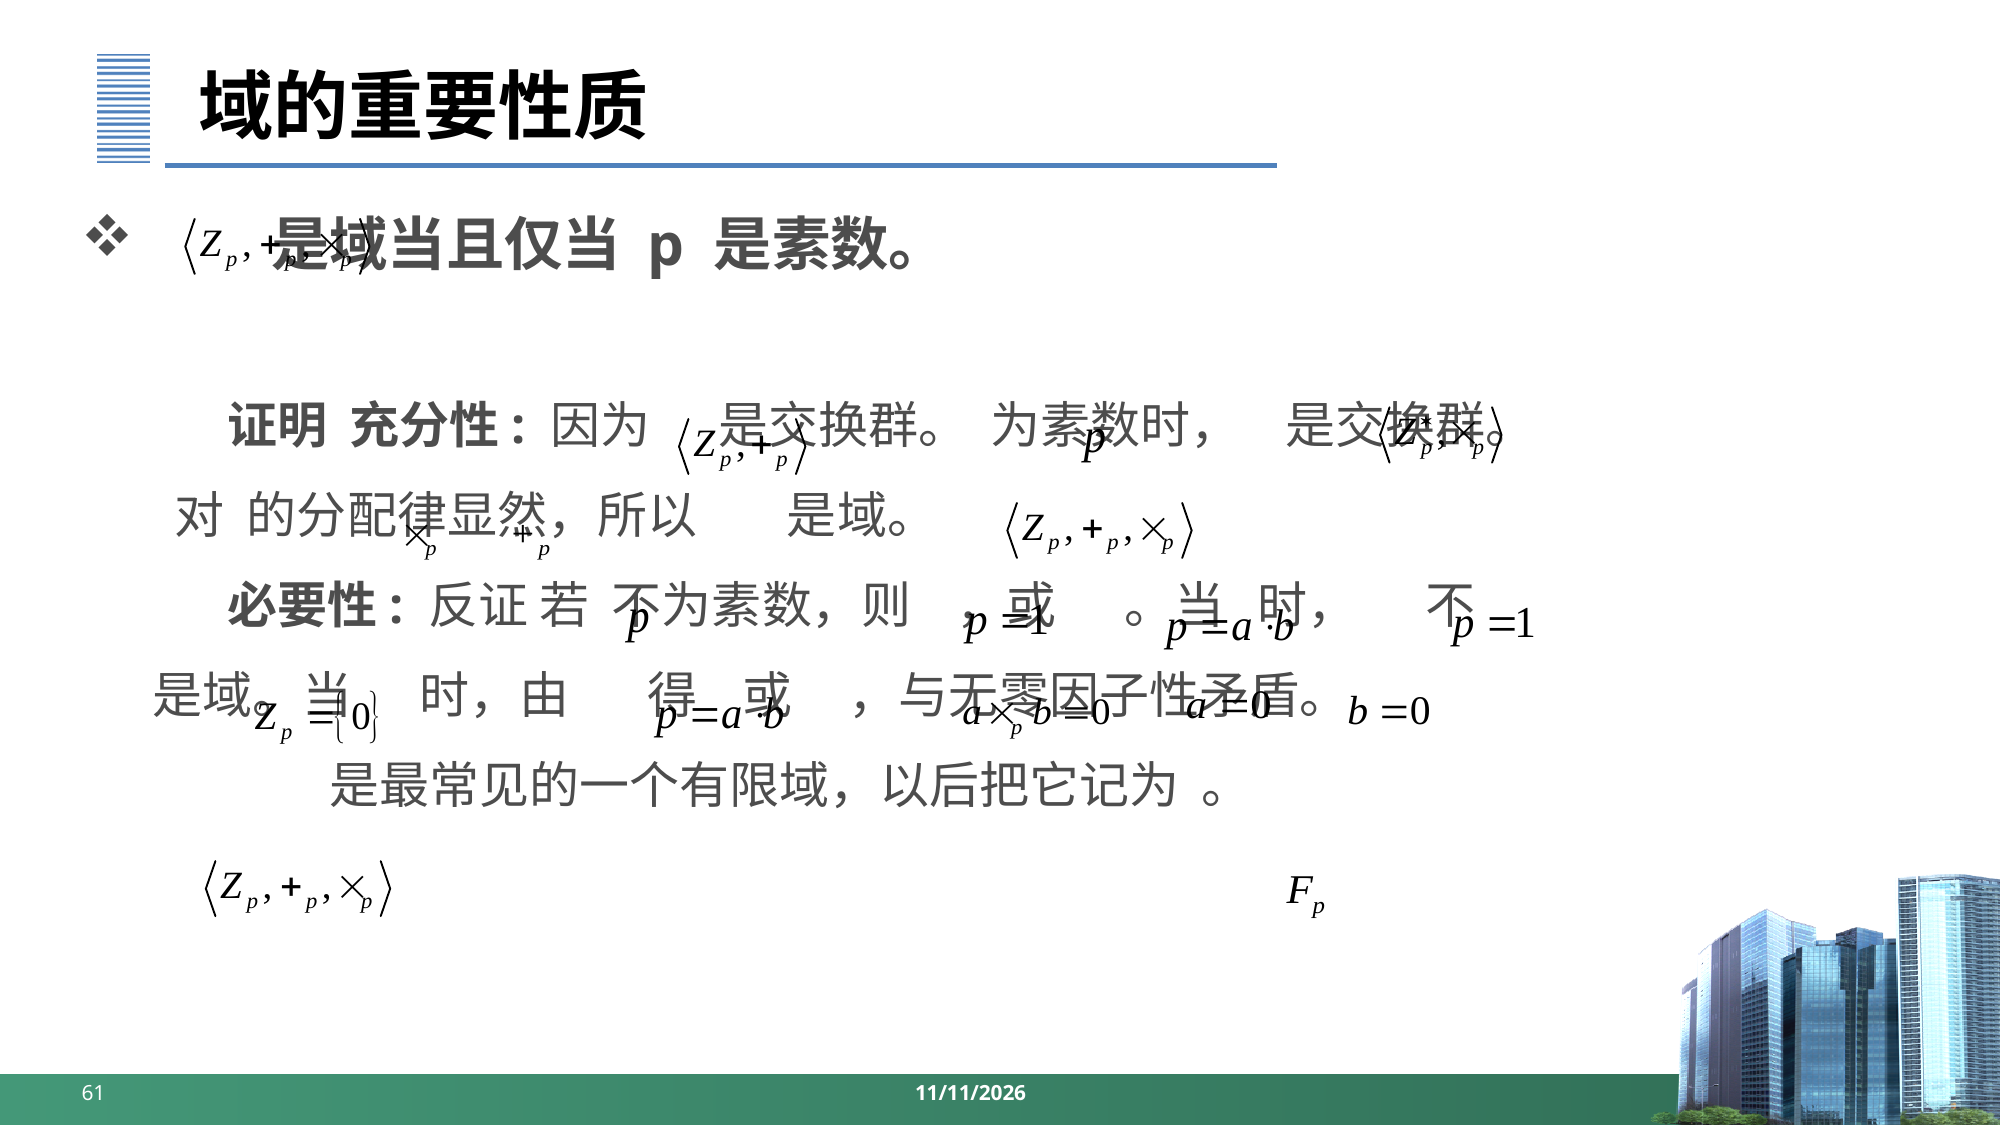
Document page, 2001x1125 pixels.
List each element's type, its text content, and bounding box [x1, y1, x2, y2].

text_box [1179, 681, 1280, 730]
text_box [398, 508, 444, 569]
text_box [614, 599, 660, 654]
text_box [198, 852, 401, 925]
title 域的重要性质 [183, 57, 1767, 150]
picture [97, 54, 150, 163]
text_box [956, 687, 1117, 747]
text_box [1342, 687, 1437, 736]
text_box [247, 687, 392, 753]
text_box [999, 494, 1203, 567]
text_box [644, 687, 794, 747]
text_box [1278, 862, 1334, 928]
list 是域当且仅当 p 是素数。 [66, 200, 1900, 293]
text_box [1440, 597, 1539, 657]
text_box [671, 410, 816, 483]
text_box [177, 210, 380, 282]
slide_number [900, 1072, 1367, 1113]
text_box 证明 充分性: 因为 是交换群。 为素数时， 是交换群。 对 的分配律显然，所以 是域。 必要性: 反证 若 不为素数，则 ，或 。当 时， 不是域。当 时，由 得 或 ，与无零因子性矛盾。 是最常见的一个有限域，以后把它记为 。 [137, 295, 1528, 821]
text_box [1372, 399, 1510, 471]
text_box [953, 593, 1052, 654]
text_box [1154, 599, 1304, 660]
slide_number 61 [66, 1072, 184, 1113]
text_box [505, 508, 560, 569]
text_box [1071, 419, 1117, 474]
